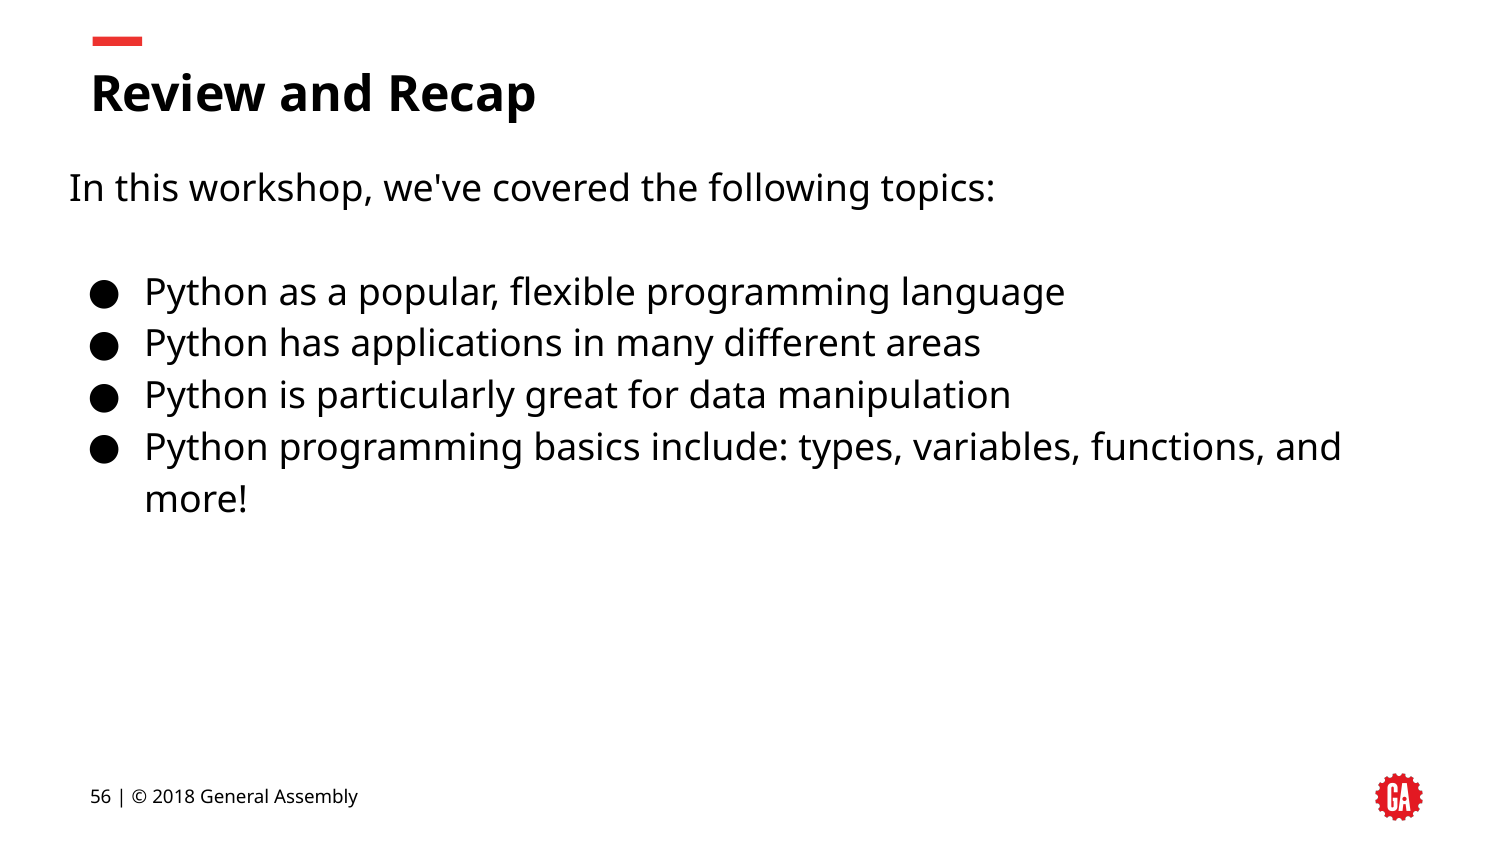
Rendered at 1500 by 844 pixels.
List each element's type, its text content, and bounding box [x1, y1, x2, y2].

picture [1373, 771, 1425, 823]
title Review and Recap [75, 46, 1473, 140]
list In this workshop, we've covered the following topics: Python as a popular, flexible programming language Python has applications in many different areas Python is particularly great for data manipulation Python programming basics include: types, variables, functions, and more! [54, 142, 1407, 683]
slide_number 56 | © 2018 General Assembly [75, 764, 545, 830]
